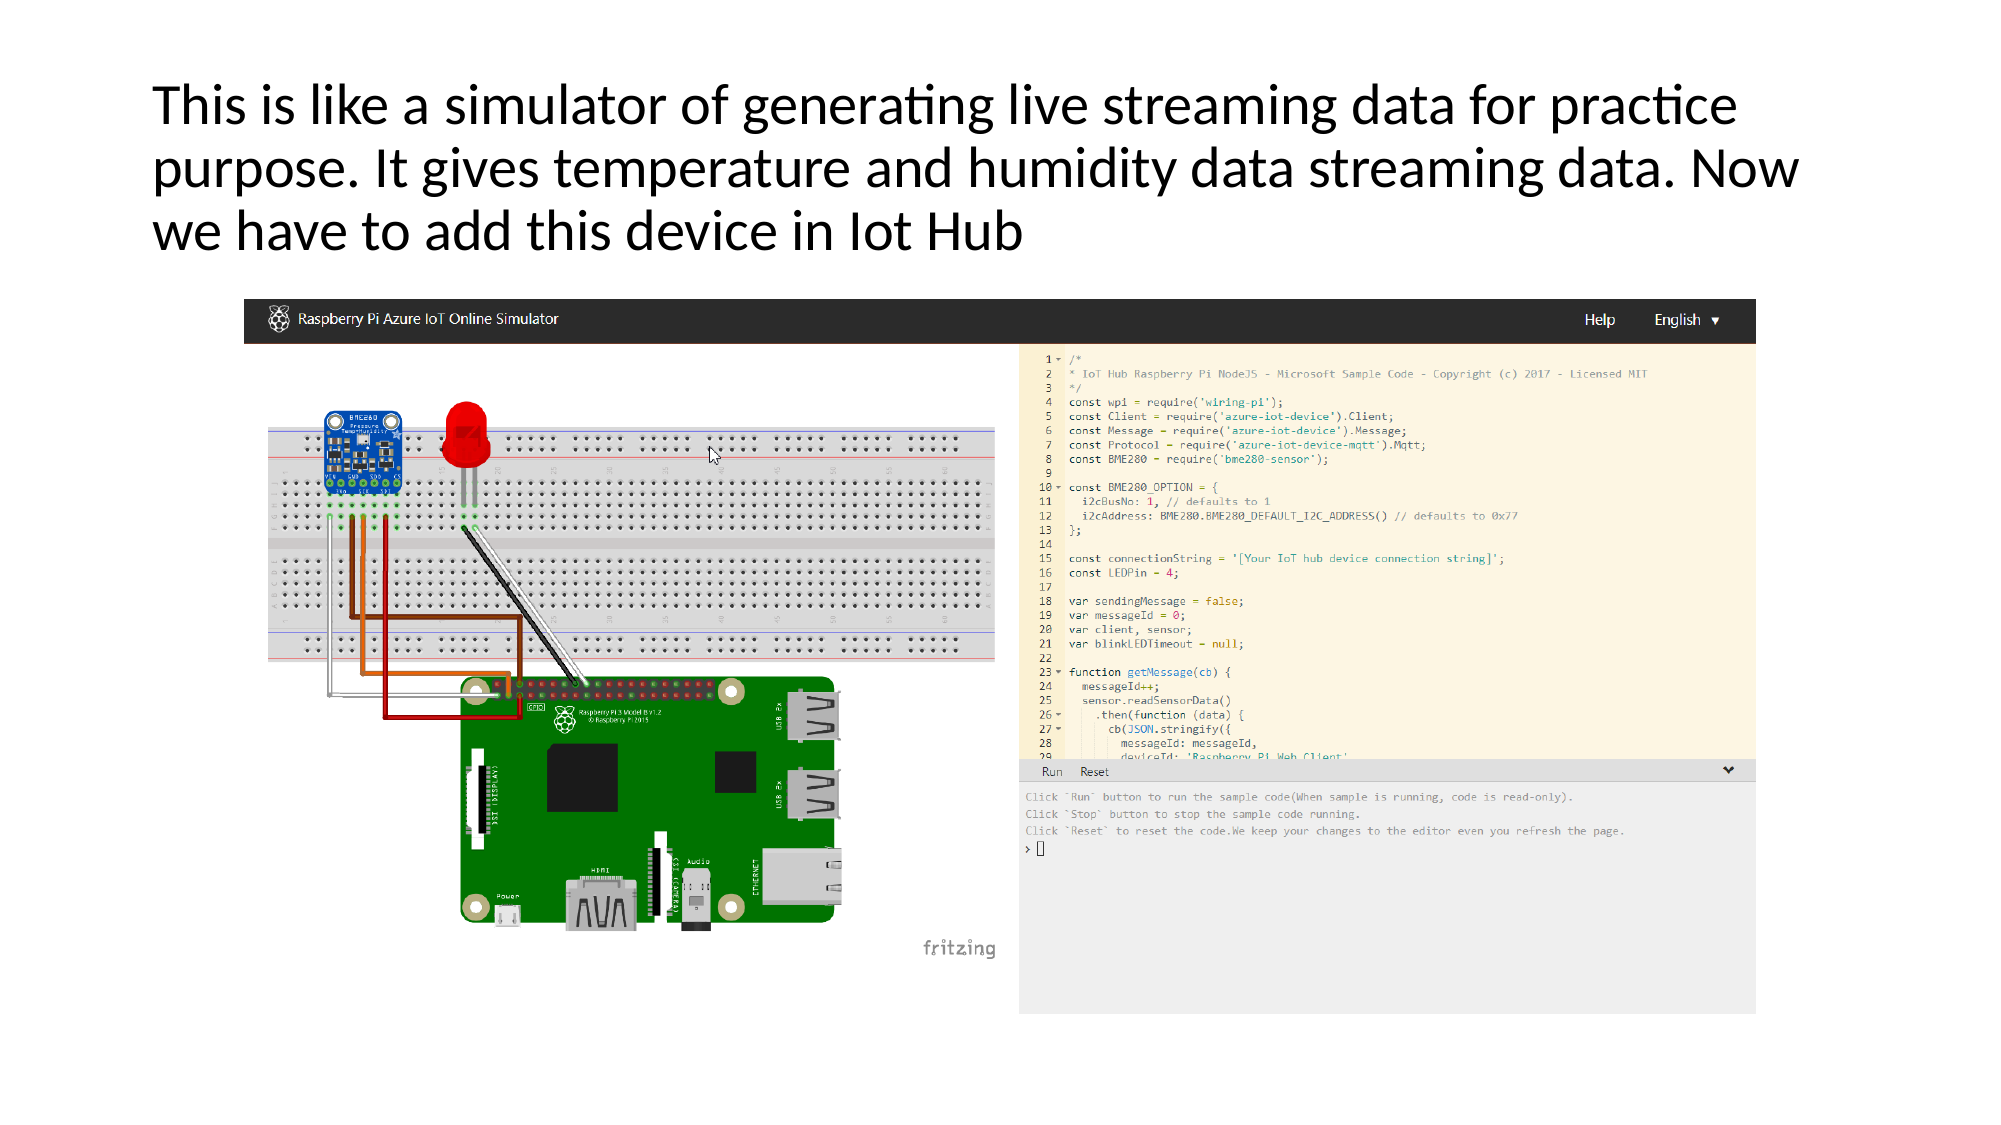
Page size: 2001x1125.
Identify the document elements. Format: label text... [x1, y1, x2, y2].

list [244, 299, 1756, 1014]
title This is like a simulator of generating live streaming data for practice purpose. It gives temperature and humidity data streaming data. Now we have to add this device in Iot Hub [137, 59, 1863, 278]
